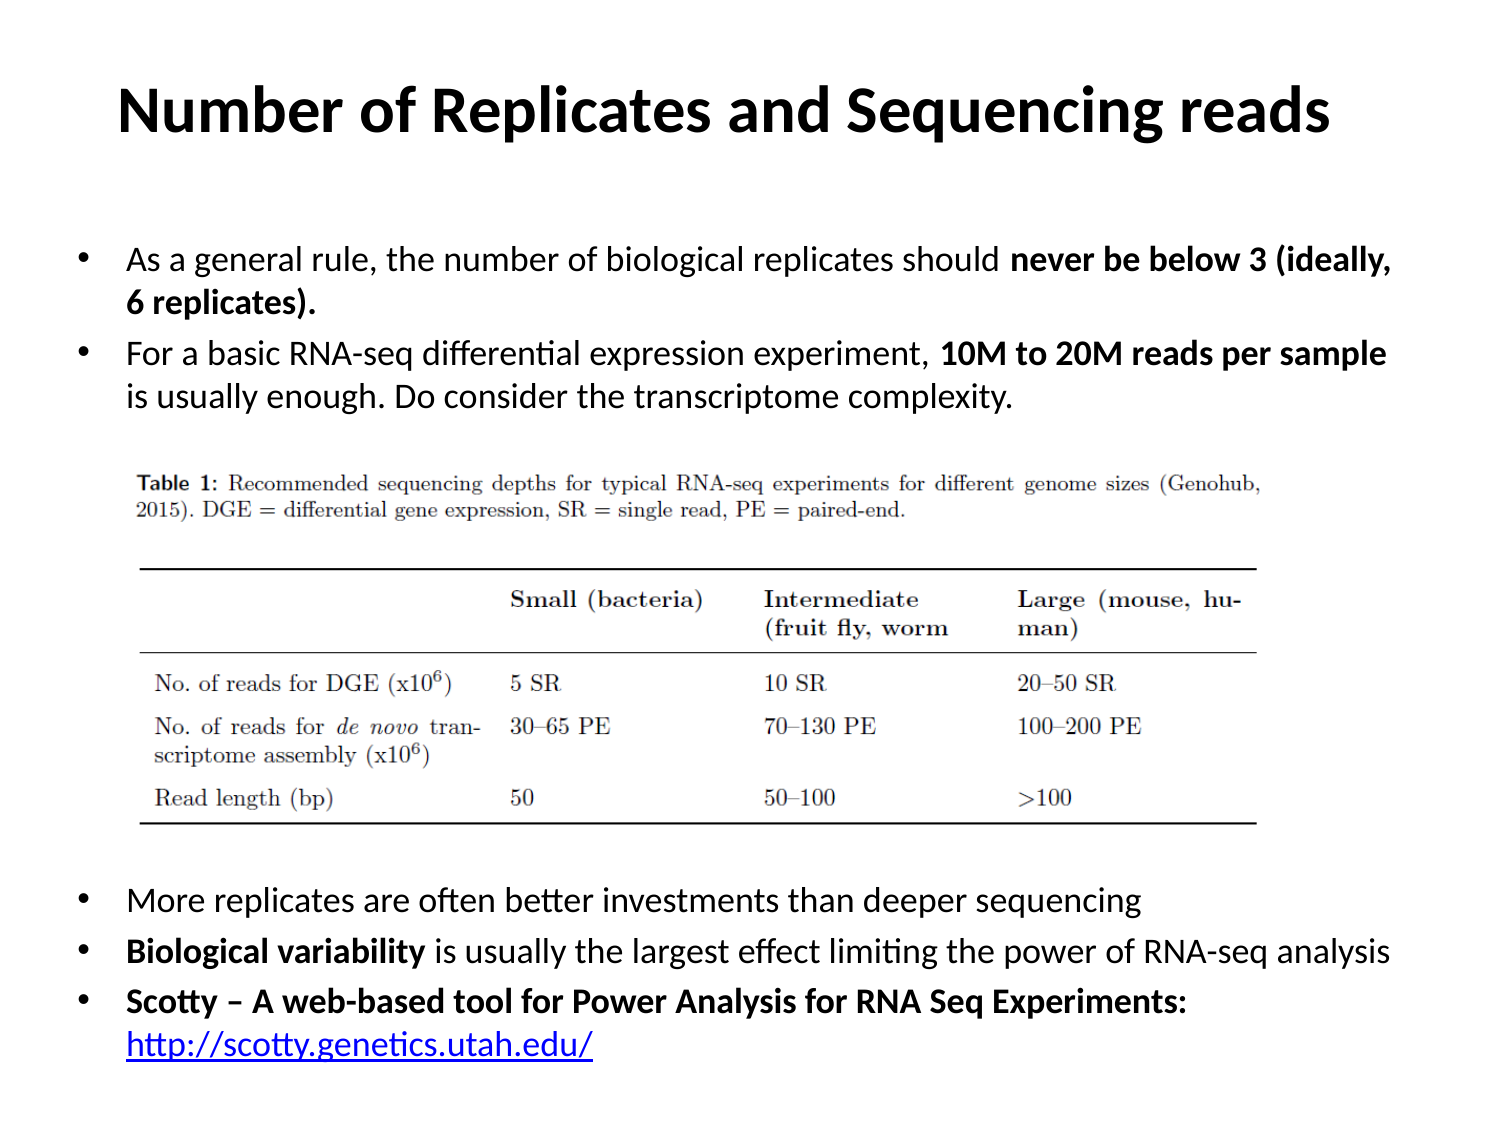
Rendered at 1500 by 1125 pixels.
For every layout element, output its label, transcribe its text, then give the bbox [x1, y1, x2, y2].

picture [124, 462, 1263, 835]
list As a general rule, the number of biological replicates should never be below 3 (ideally, 6 replicates). For a basic RNA-seq differential expression experiment, 10M to 20M reads per sample is usually enough. Do consider the transcriptome complexity. More replicates are often better investments than deeper sequencing Biological variability is usually the largest effect limiting the power of RNA-seq analysis Scotty – A web-based tool for Power Analysis for RNA Seq Experiments: http://scotty.genetics.utah.edu/ [62, 228, 1425, 1113]
title Number of Replicates and Sequencing reads [50, 12, 1400, 200]
